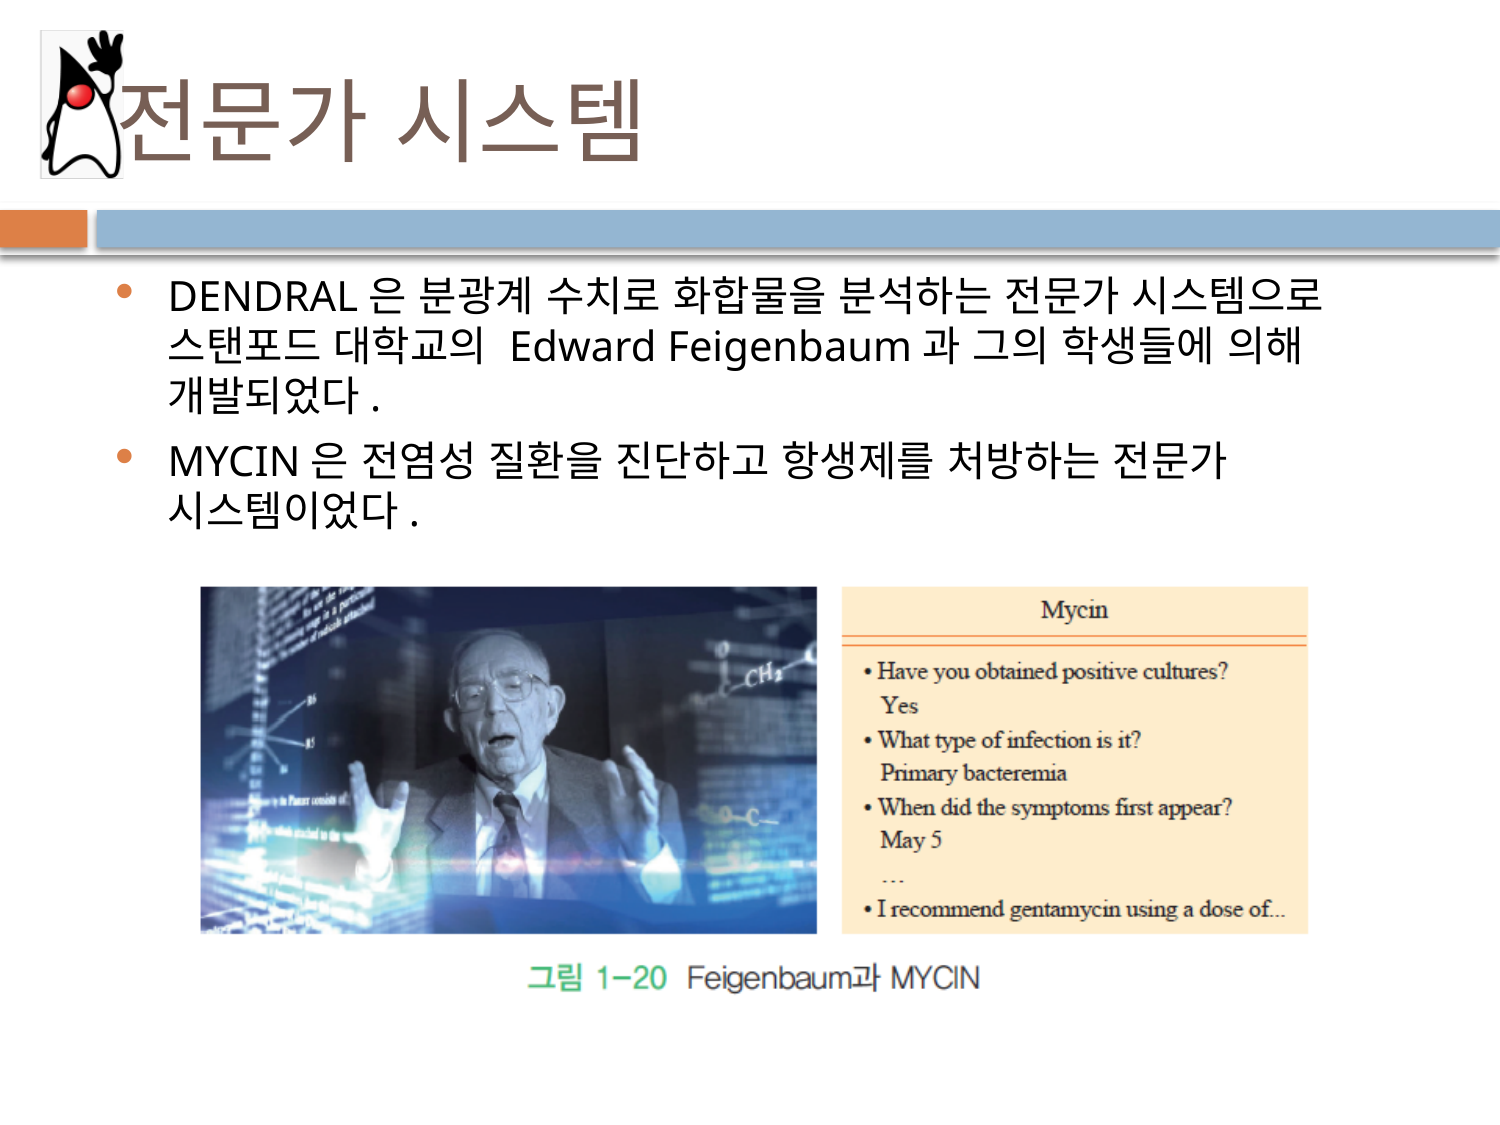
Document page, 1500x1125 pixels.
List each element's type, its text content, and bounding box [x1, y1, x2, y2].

title 전문가 시스템 [100, 37, 1438, 200]
list DENDRAL은 분광계 수치로 화합물을 분석하는 전문가 시스템으로 스탠포드 대학교의 Edward Feigenbaum과 그의 학생들에 의해 개발되었다. MYCIN은 전염성 질환을 진단하고 항생제를 처방하는 전문가 시스템이었다. [100, 262, 1438, 1000]
picture [39, 30, 124, 179]
picture [179, 562, 1360, 1015]
